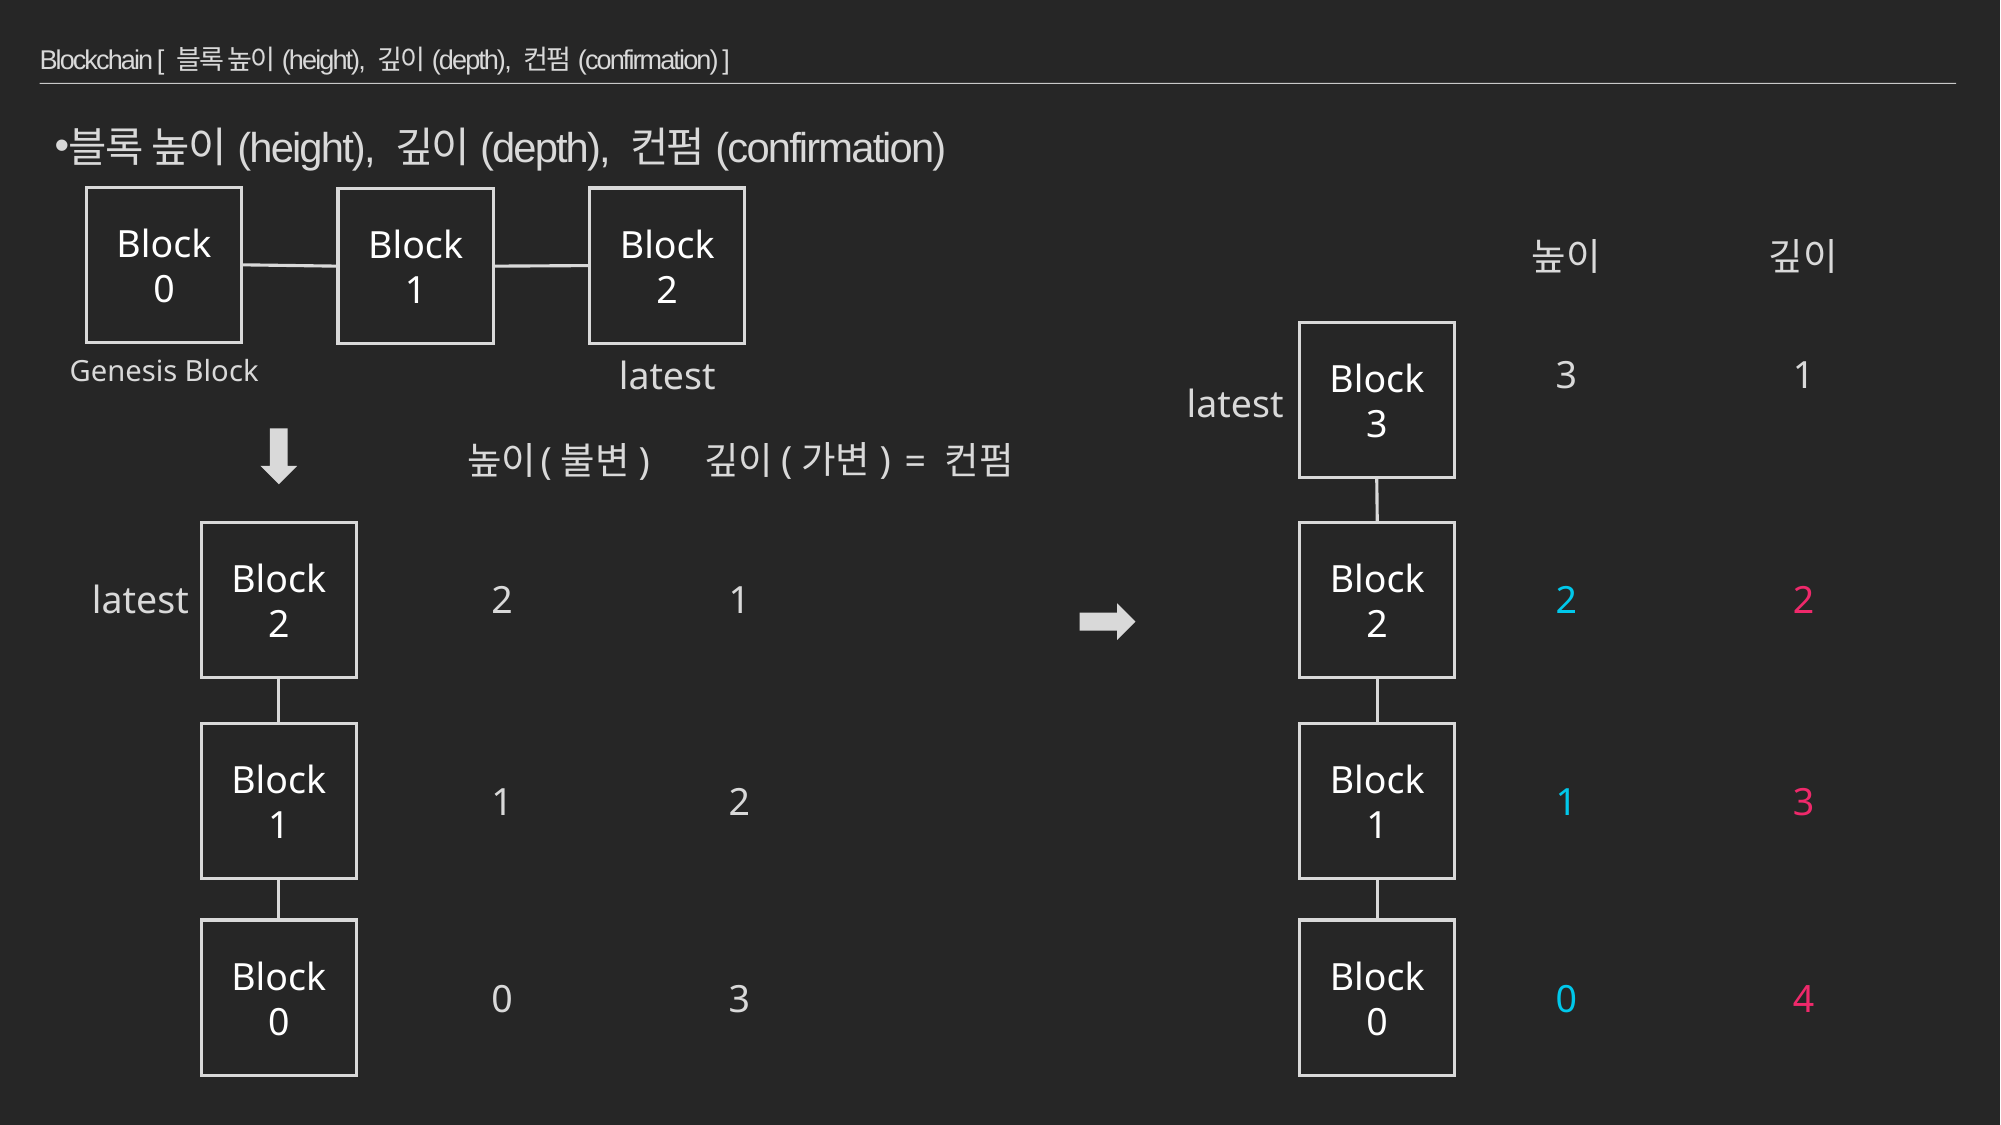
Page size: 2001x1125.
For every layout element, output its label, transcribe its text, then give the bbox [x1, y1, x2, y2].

text_box Block 2 [1299, 522, 1456, 679]
text_box Block 1 [200, 722, 357, 879]
text_box 3 [1778, 770, 1830, 831]
text_box 0 [476, 967, 528, 1027]
text_box [1079, 603, 1136, 640]
list 블록 높이(height), 깊이(depth), 컨펌(confirmation) [39, 110, 1957, 196]
text_box latest [1171, 372, 1299, 432]
text_box (가변) [766, 429, 906, 489]
text_box Block 1 [1299, 722, 1456, 879]
text_box 높이 [1516, 225, 1616, 286]
text_box 1 [476, 770, 528, 831]
text_box Block 1 [337, 188, 494, 345]
text_box 깊이 [689, 429, 789, 490]
text_box latest [604, 344, 731, 405]
text_box 2 [1778, 569, 1830, 629]
text_box Block 0 [200, 919, 357, 1076]
text_box 3 [713, 967, 765, 1027]
text_box 2 [1540, 569, 1592, 629]
text_box (불변) [525, 429, 665, 490]
text_box [260, 428, 298, 485]
text_box Block 2 [200, 522, 357, 679]
text_box 높이 [452, 429, 525, 490]
title Blockchain [ 블록 높이(height), 깊이(depth), 컨펌(confirmation) ] [39, 31, 1961, 84]
text_box 2 [713, 770, 765, 831]
text_box Block 0 [1299, 919, 1456, 1076]
text_box 3 [1540, 343, 1592, 404]
text_box Genesis Block [54, 344, 274, 395]
text_box = 컨펌 [889, 430, 1029, 490]
text_box latest [77, 569, 204, 629]
text_box Block 0 [85, 186, 243, 343]
text_box 1 [1778, 343, 1830, 404]
text_box 깊이 [1754, 225, 1853, 286]
text_box 2 [476, 569, 528, 629]
text_box 1 [713, 569, 765, 629]
text_box 0 [1540, 967, 1592, 1027]
text_box 1 [1540, 770, 1592, 831]
text_box Block 3 [1298, 321, 1455, 478]
text_box Block 2 [589, 187, 746, 344]
text_box 4 [1778, 967, 1830, 1027]
